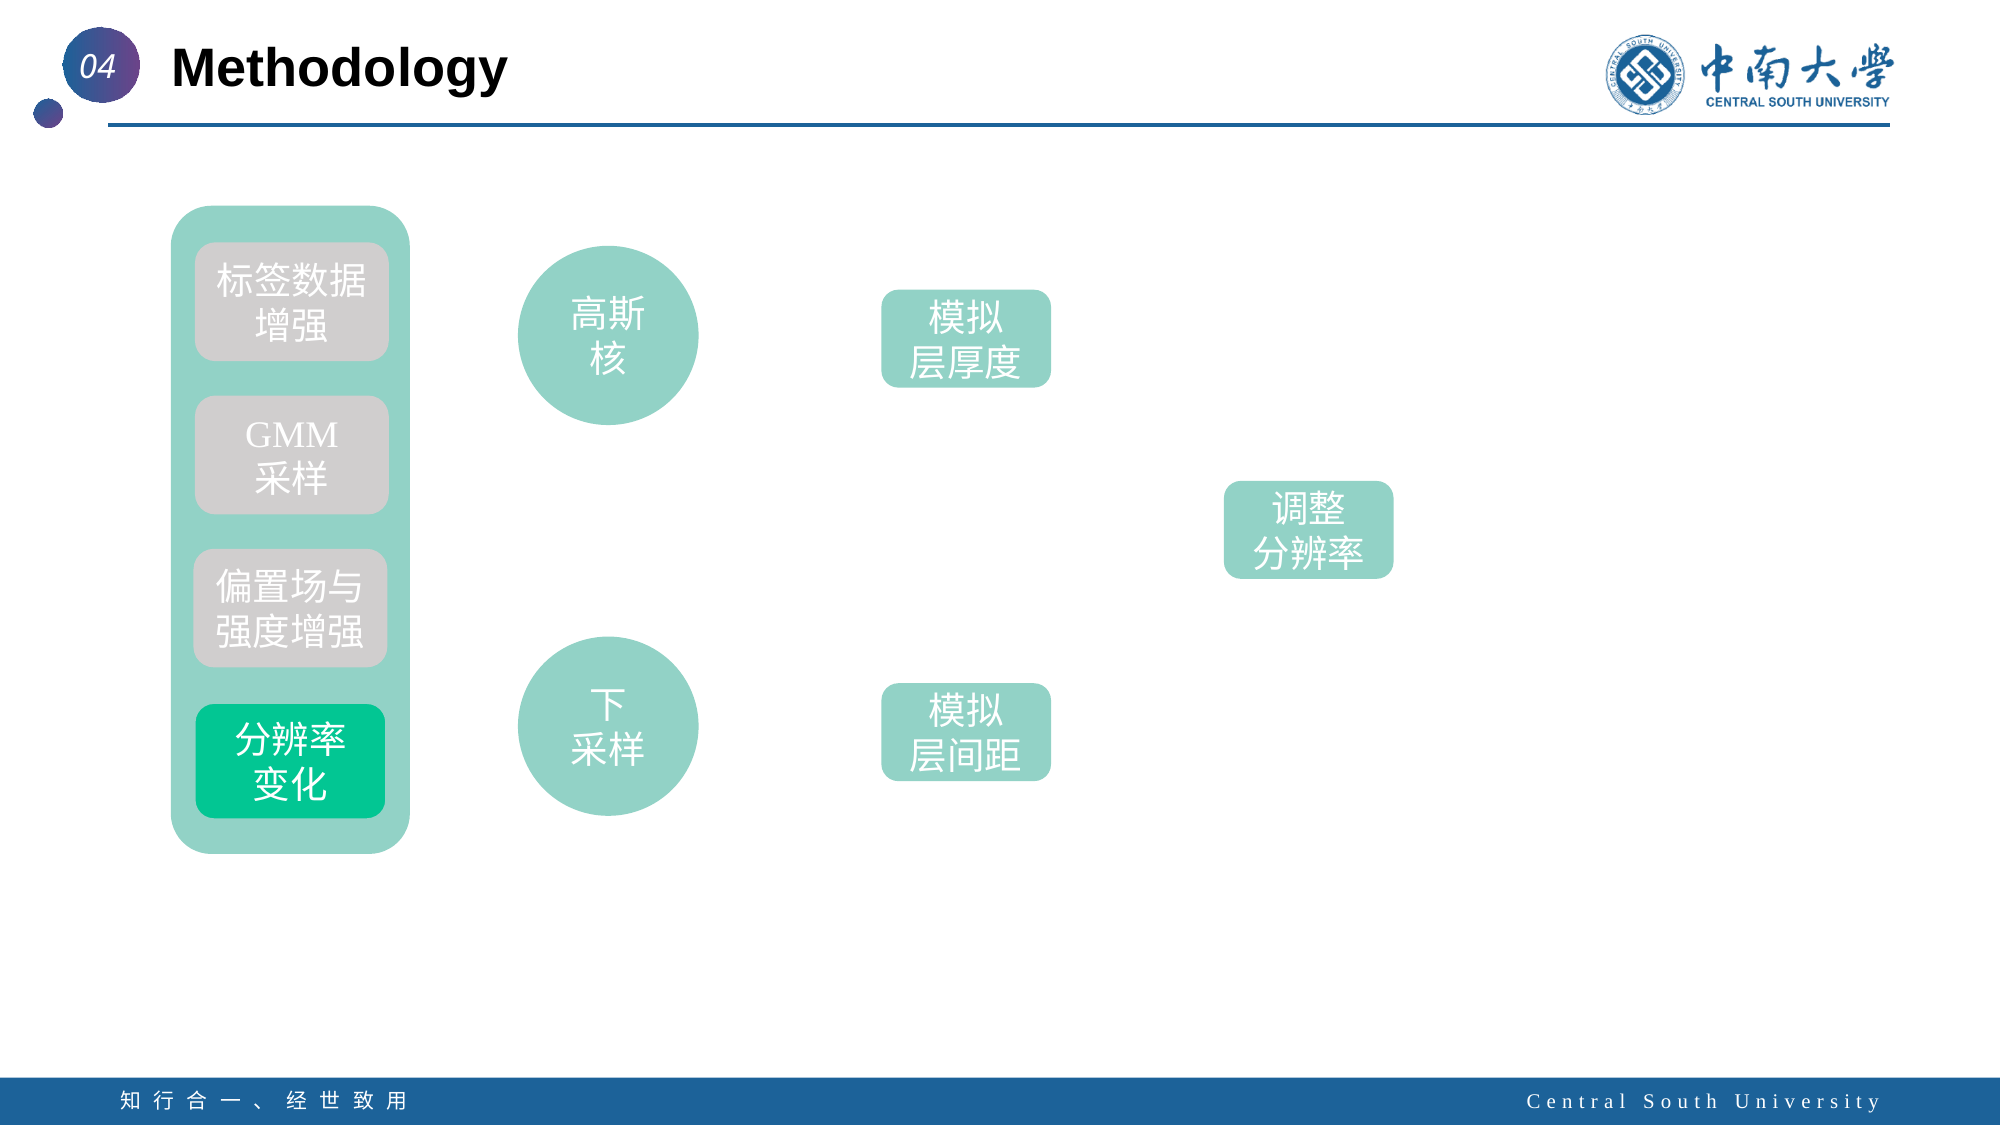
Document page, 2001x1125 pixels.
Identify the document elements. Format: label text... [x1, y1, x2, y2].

text_box 标签数据增强 [194, 242, 389, 362]
text_box GMM 采样 [194, 395, 389, 515]
text_box 调整 分辨率 [1223, 480, 1394, 579]
text_box [158, 0, 1050, 118]
text_box 下 采样 [516, 635, 700, 817]
text_box 高斯核 [516, 244, 700, 427]
text_box Methodology [171, 23, 1063, 107]
text_box 分辨率 变化 [193, 701, 388, 821]
picture [1595, 28, 1907, 121]
text_box 模拟 层间距 [881, 683, 1052, 782]
text_box [170, 205, 410, 854]
text_box Central South University [1511, 1080, 1894, 1120]
text_box [0, 1077, 2000, 1125]
text_box 模拟 层厚度 [881, 289, 1052, 388]
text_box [33, 26, 153, 128]
text_box 知行合一、经世致用 [105, 1080, 423, 1120]
text_box 偏置场与 强度增强 [193, 548, 388, 668]
